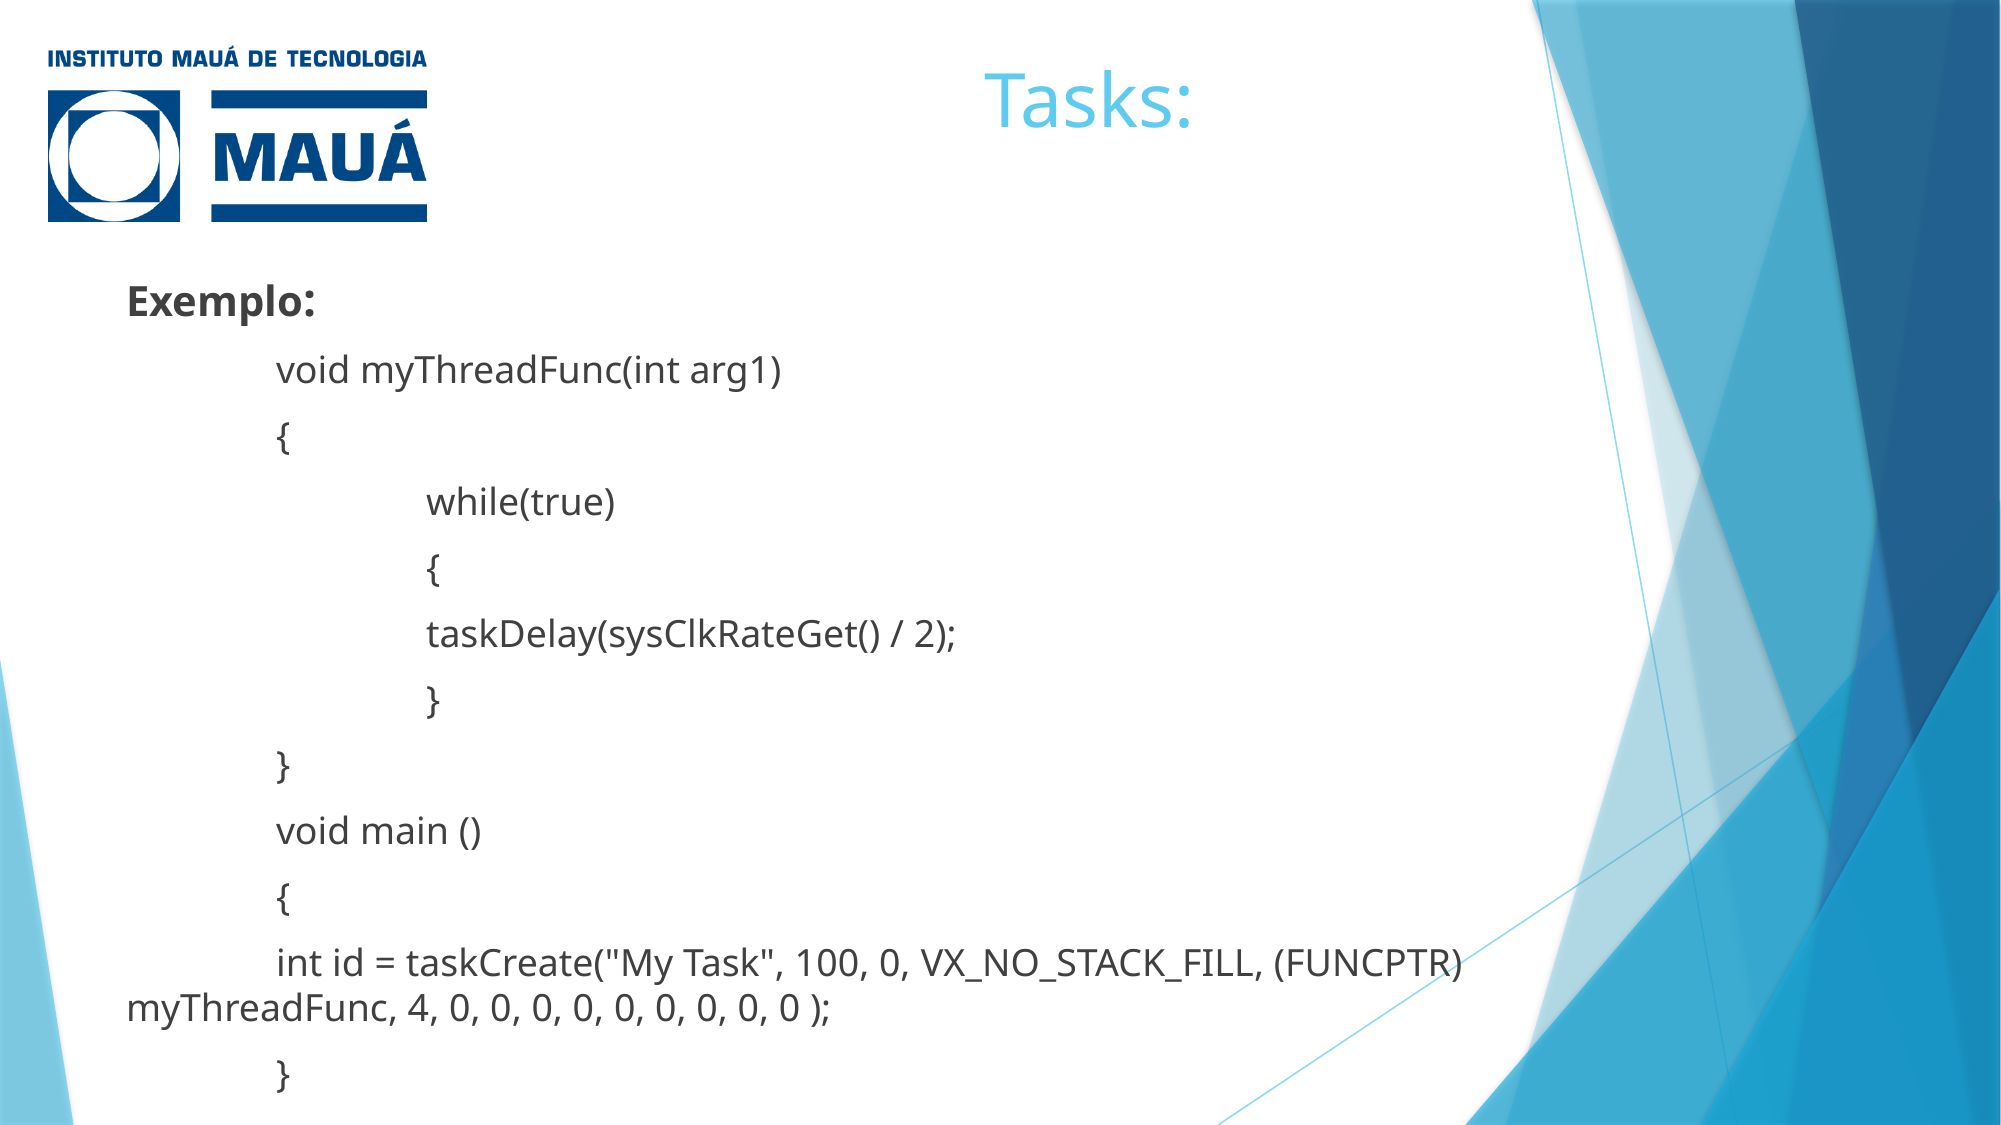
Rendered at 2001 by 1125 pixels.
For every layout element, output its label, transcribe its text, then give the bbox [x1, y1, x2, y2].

text_box Tasks: [970, 45, 1518, 106]
list Exemplo: void myThreadFunc(int arg1) { while(true) { taskDelay(sysClkRateGet() / 2); } } void main () { int id = taskCreate("My Task", 100, 0, VX_NO_STACK_FILL, (FUNCPTR) myThreadFunc, 4, 0, 0, 0, 0, 0, 0, 0, 0, 0 ); } [111, 263, 1522, 1109]
picture [47, 44, 428, 223]
